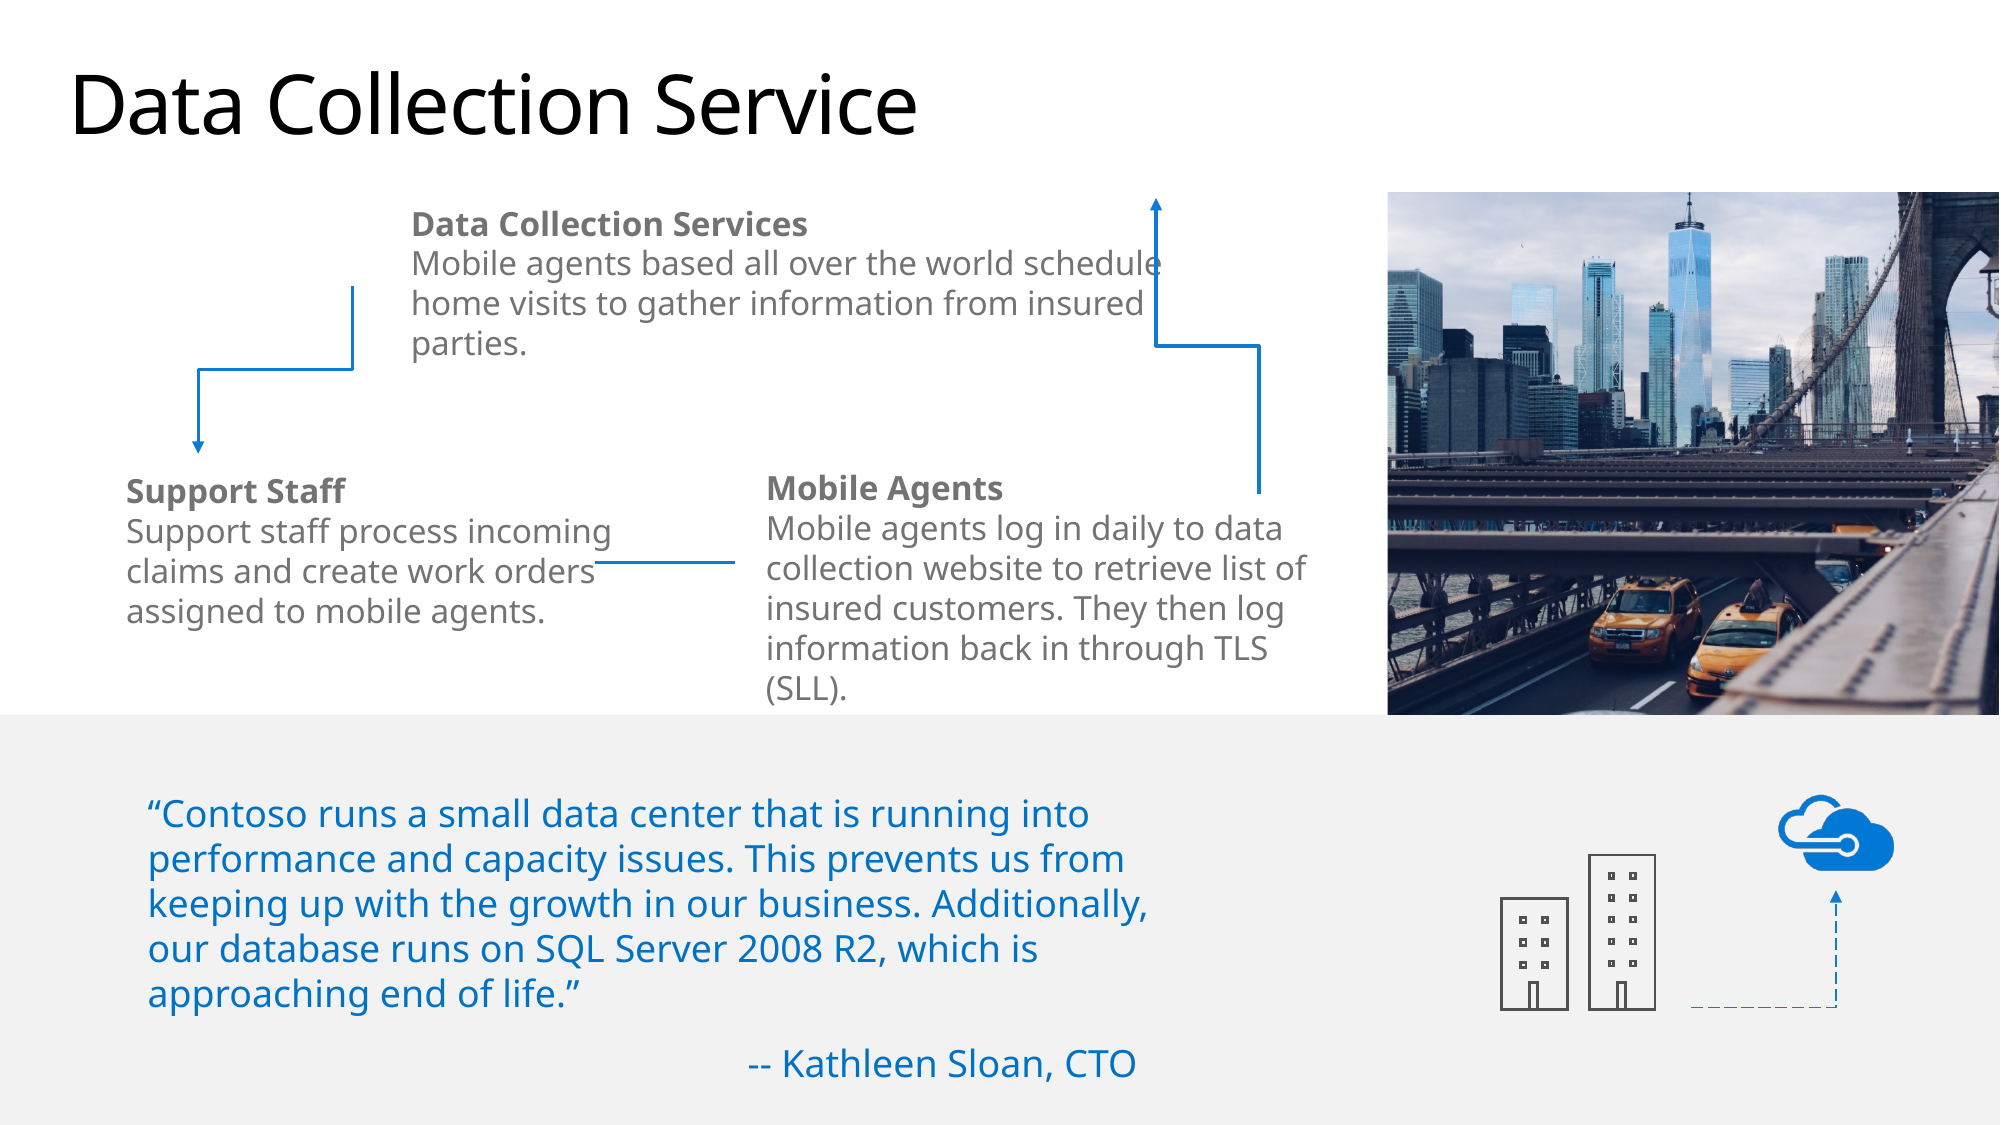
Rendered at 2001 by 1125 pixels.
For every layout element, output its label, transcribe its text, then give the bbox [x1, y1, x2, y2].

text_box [190, 292, 360, 447]
title Data Collection Service [44, 47, 1957, 196]
text_box Support Staff Support staff process incoming claims and create work orders assigned to mobile agents. [111, 462, 656, 638]
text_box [1059, 294, 1356, 398]
text_box [1501, 898, 1568, 1010]
text_box Data Collection Services Mobile agents based all over the world schedule home visits to gather information from insured parties. [396, 195, 1208, 370]
text_box “Contoso runs a small data center that is running into performance and capacity issues. This prevents us from keeping up with the growth in our business. Additionally, our database runs on SQL Server 2008 R2, which is approaching end of life.” -- Kathleen Sloan, CTO [132, 782, 1208, 1093]
text_box Mobile Agents Mobile agents log in daily to data collection website to retrieve list of insured customers. They then log information back in through TLS (SLL). [751, 459, 1345, 715]
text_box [1690, 890, 1837, 1008]
text_box [1589, 854, 1656, 1010]
picture [1387, 192, 2000, 715]
text_box [0, 714, 2000, 1125]
picture [1777, 774, 1895, 891]
